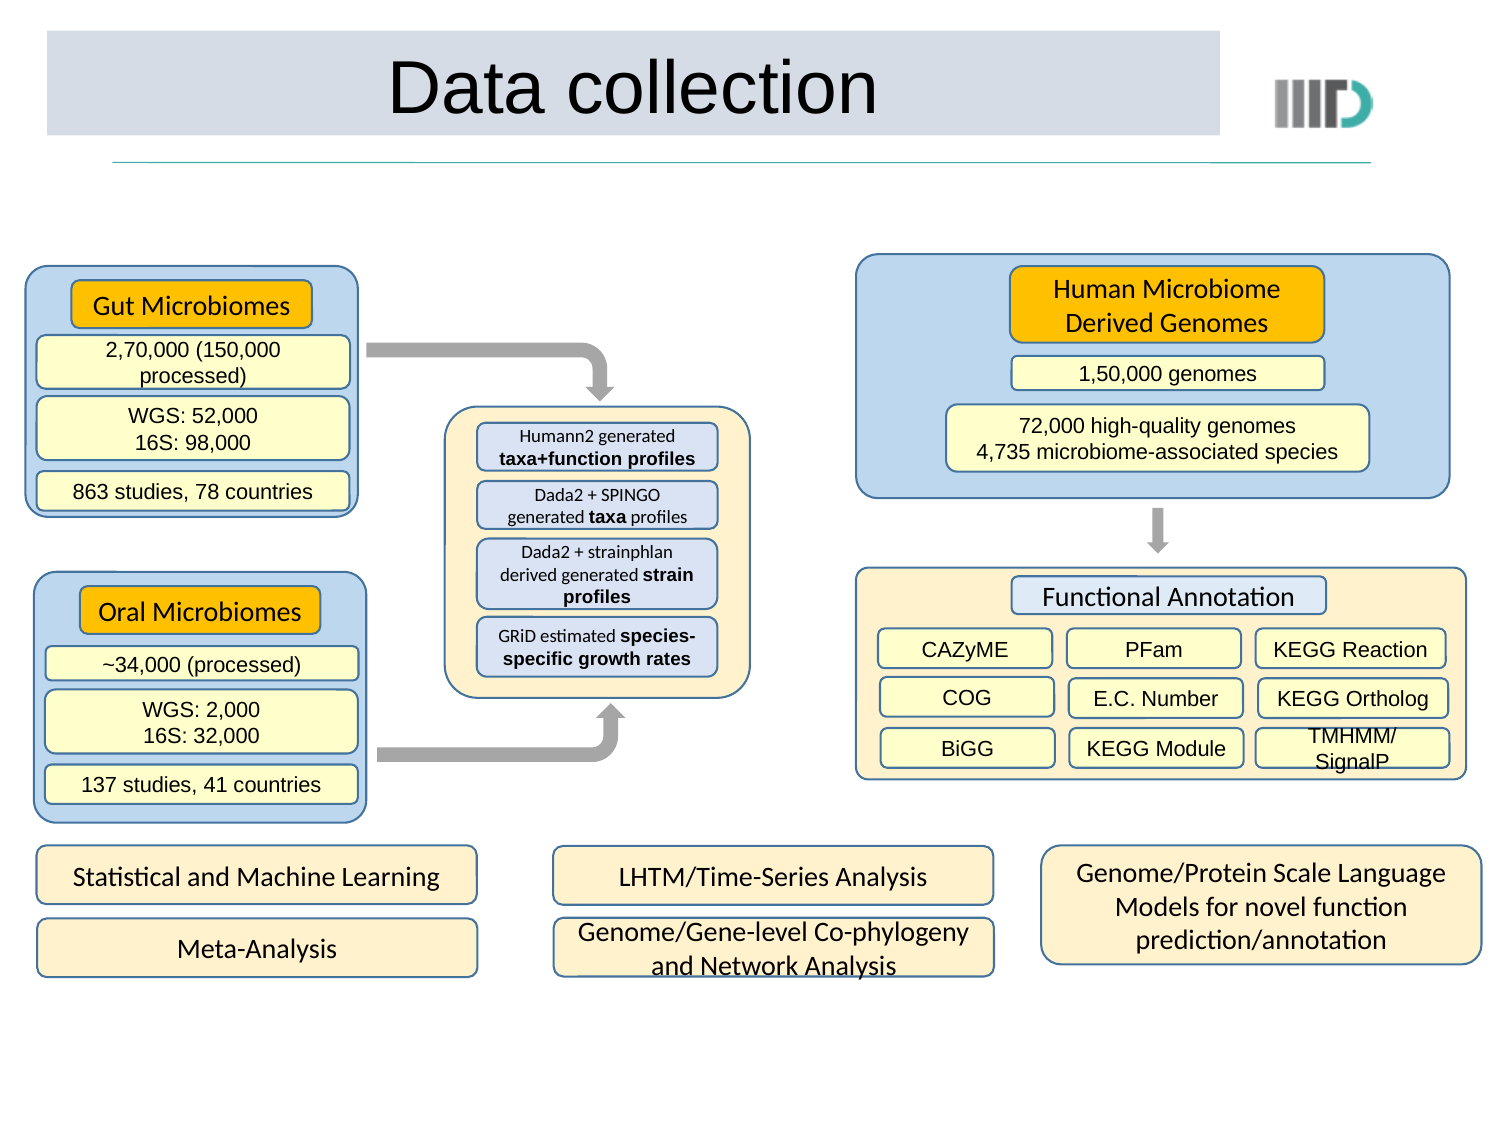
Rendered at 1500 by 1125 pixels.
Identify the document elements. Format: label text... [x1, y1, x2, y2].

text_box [25, 254, 1482, 978]
text_box Data collection [47, 30, 1220, 136]
picture [1256, 67, 1388, 141]
